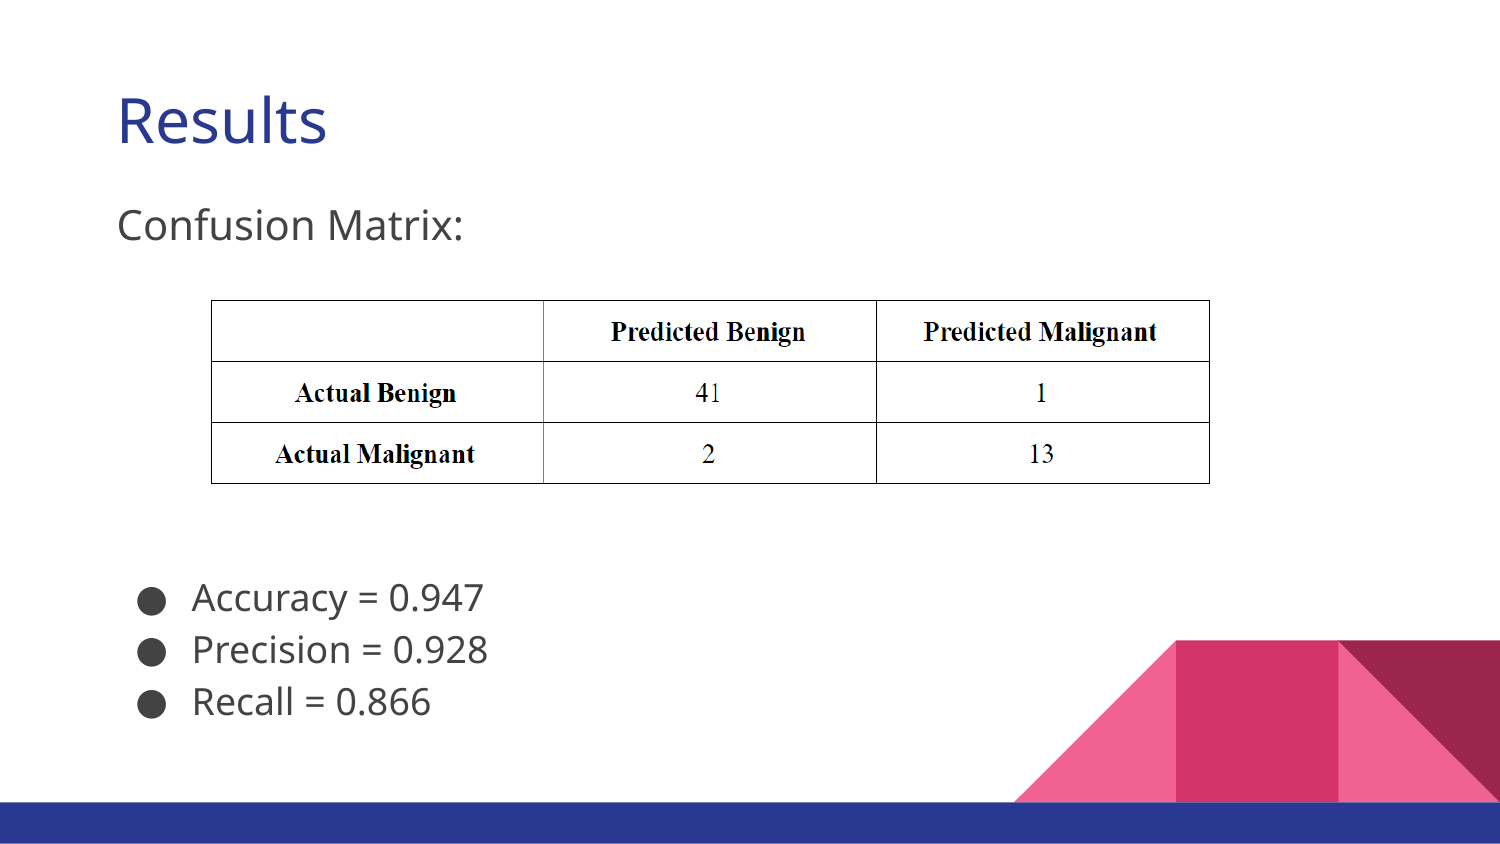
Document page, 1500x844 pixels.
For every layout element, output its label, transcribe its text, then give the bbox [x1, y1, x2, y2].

text_box Results [101, 90, 763, 222]
text_box Accuracy = 0.947 Precision = 0.928 Recall = 0.866 [101, 444, 591, 786]
text_box Confusion Matrix: [101, 184, 657, 260]
picture [166, 283, 1265, 506]
